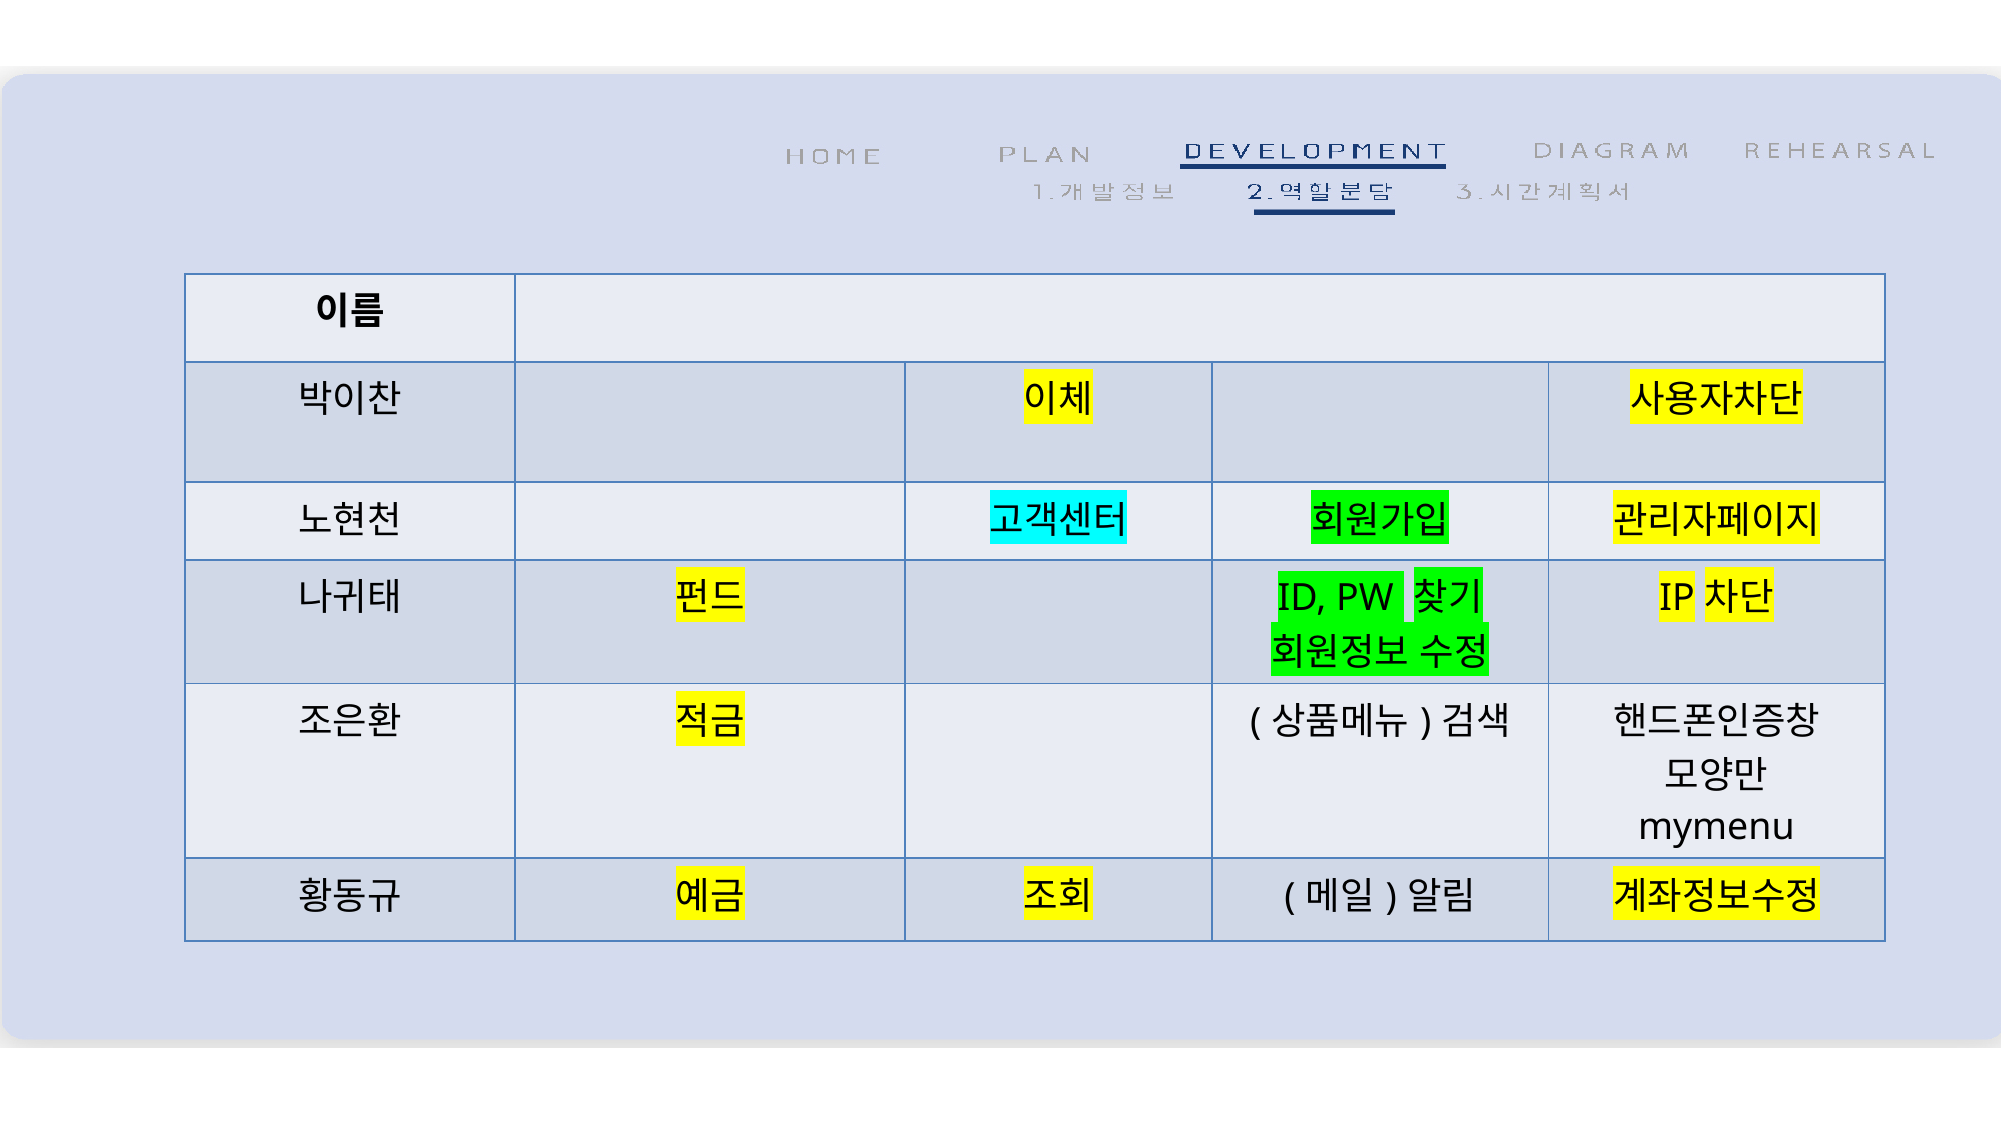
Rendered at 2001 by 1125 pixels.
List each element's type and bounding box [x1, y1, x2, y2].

picture [0, 66, 2001, 1049]
